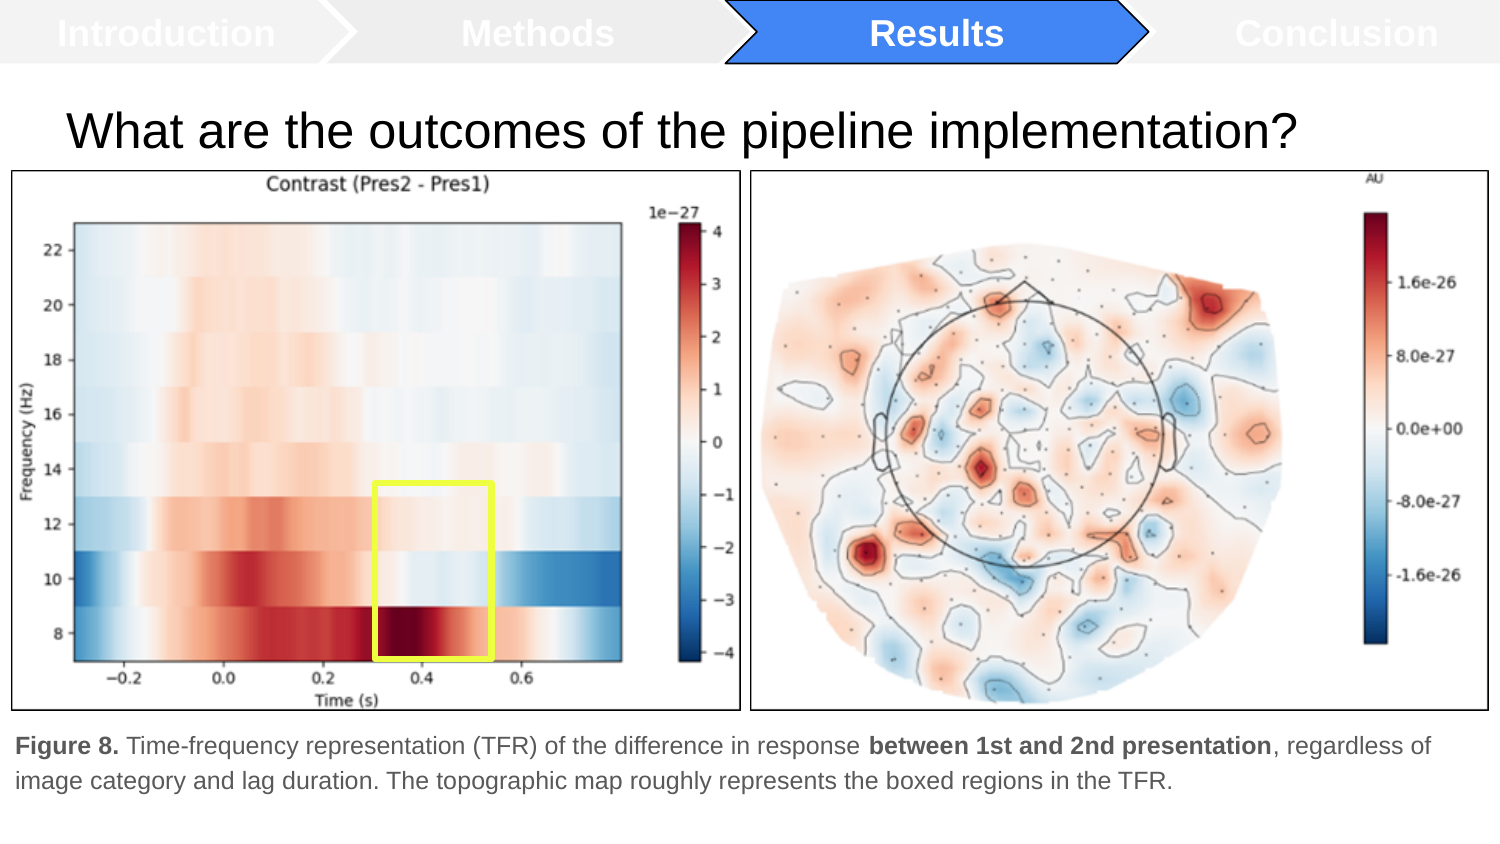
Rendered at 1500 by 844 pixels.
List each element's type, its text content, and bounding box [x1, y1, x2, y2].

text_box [0, 0, 1500, 64]
picture [750, 170, 1489, 711]
title What are the outcomes of the pipeline implementation? [51, 83, 1449, 171]
title Figure 8. Time-frequency representation (TFR) of the difference in response between 1st and 2nd presentation, regardless of image category and lag duration. The topographic map roughly represents the boxed regions in the TFR. [0, 710, 1500, 768]
picture [11, 170, 741, 711]
